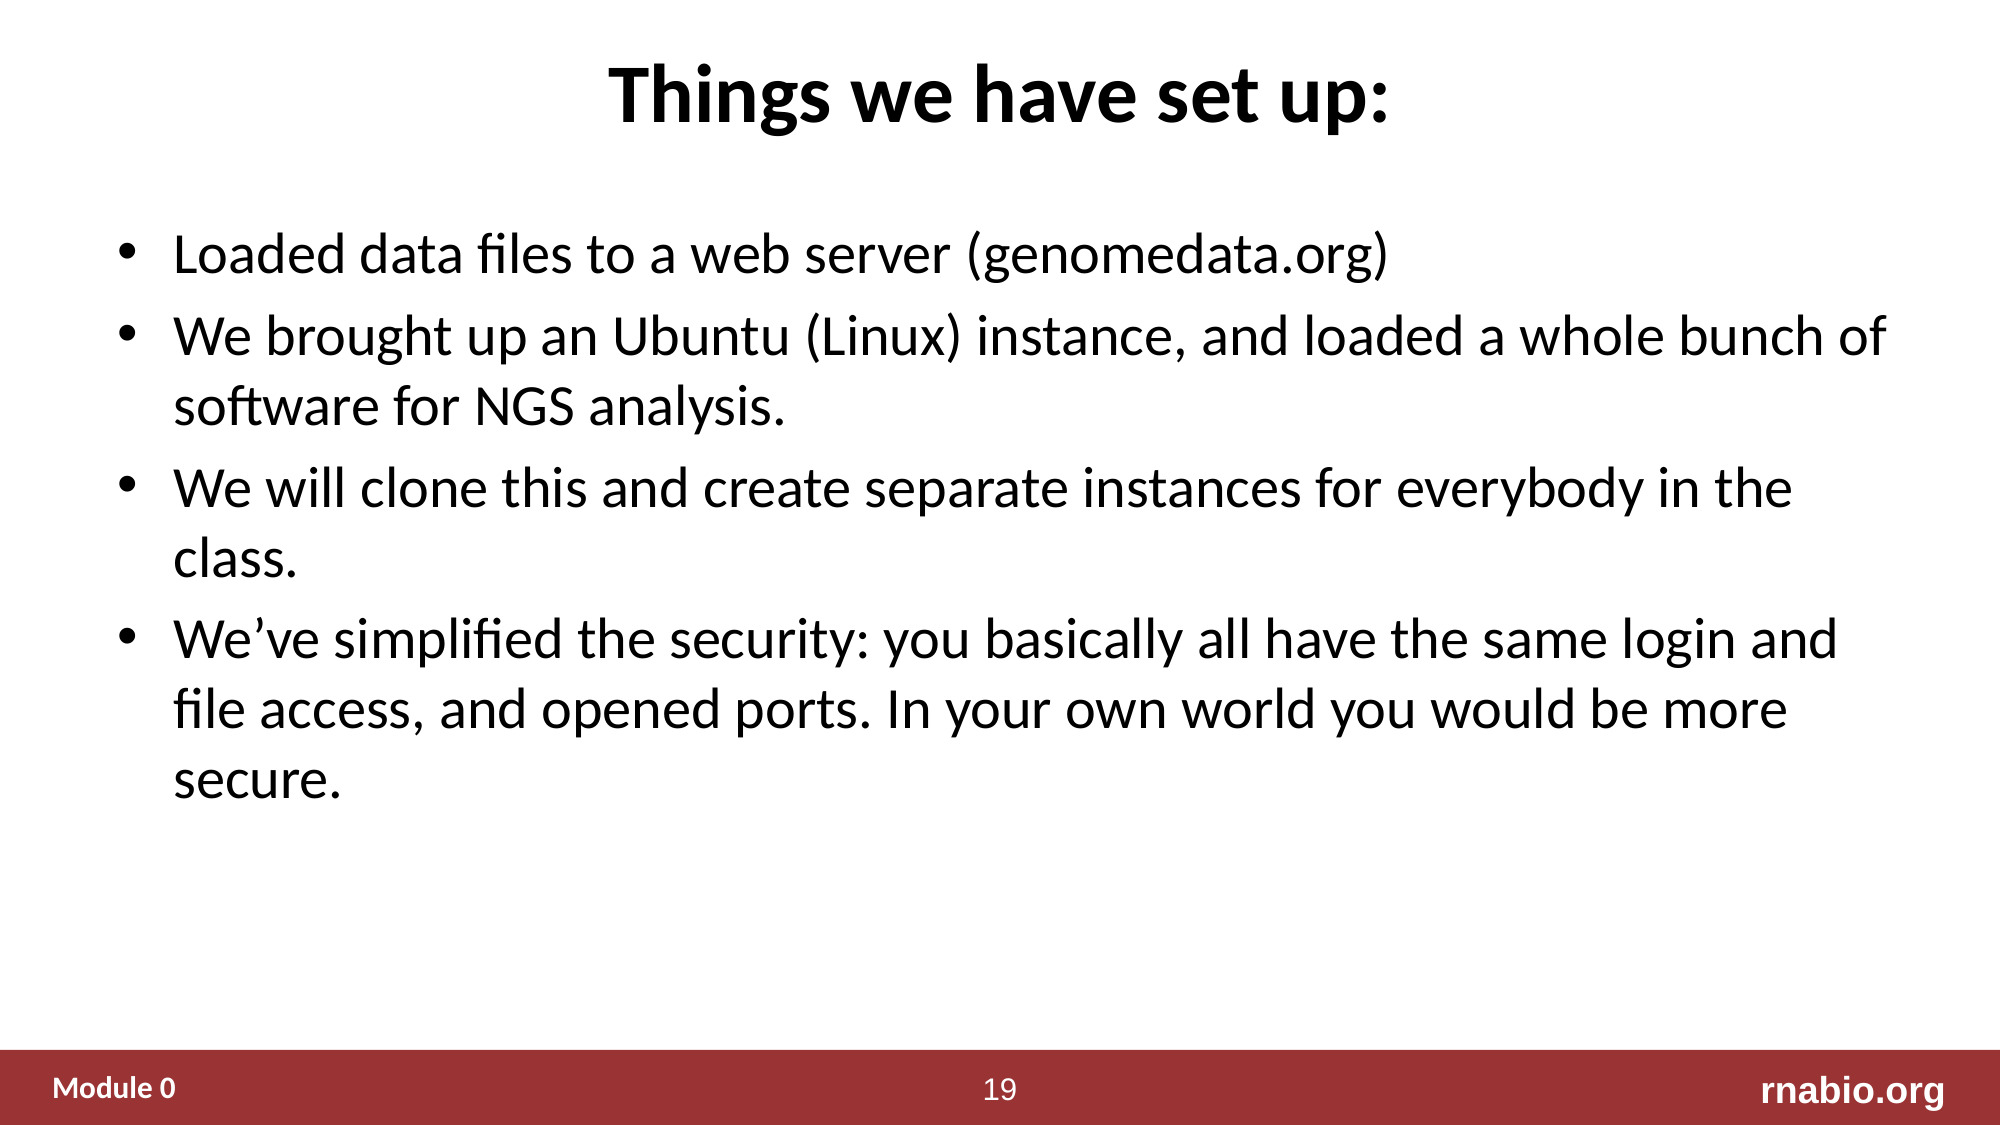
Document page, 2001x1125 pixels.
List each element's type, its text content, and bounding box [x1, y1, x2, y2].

title Things we have set up: [275, 0, 1725, 184]
list Loaded data files to a web server (genomedata.org) We brought up an Ubuntu (Linux) instance, and loaded a whole bunch of software for NGS analysis. We will clone this and create separate instances for everybody in the class. We’ve simplified the security: you basically all have the same login and file access, and opened ports. In your own world you would be more secure. [102, 208, 1934, 1038]
